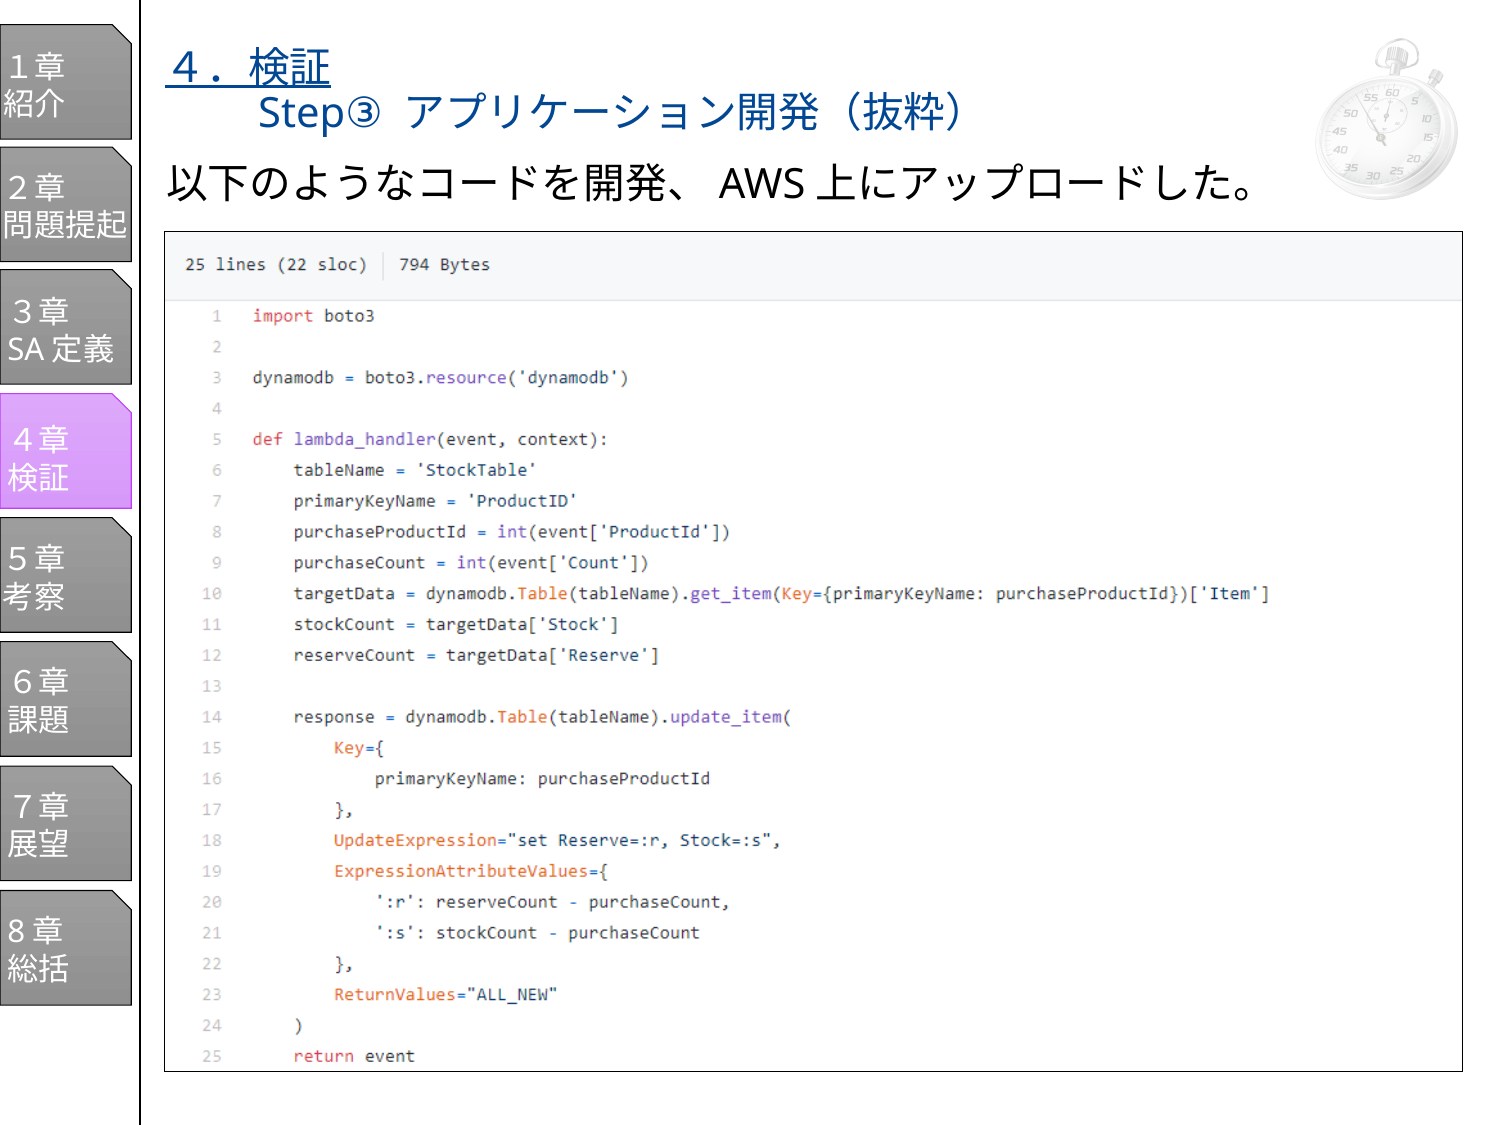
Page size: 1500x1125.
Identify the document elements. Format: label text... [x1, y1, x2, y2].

text_box 以下のようなコードを開発、AWS上にアップロードした。 [155, 149, 1485, 215]
picture [1315, 38, 1458, 200]
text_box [0, 24, 155, 1006]
picture [164, 231, 1463, 1072]
title ４．検証 Step③ アプリケーション開発（抜粋） [164, 38, 1315, 149]
